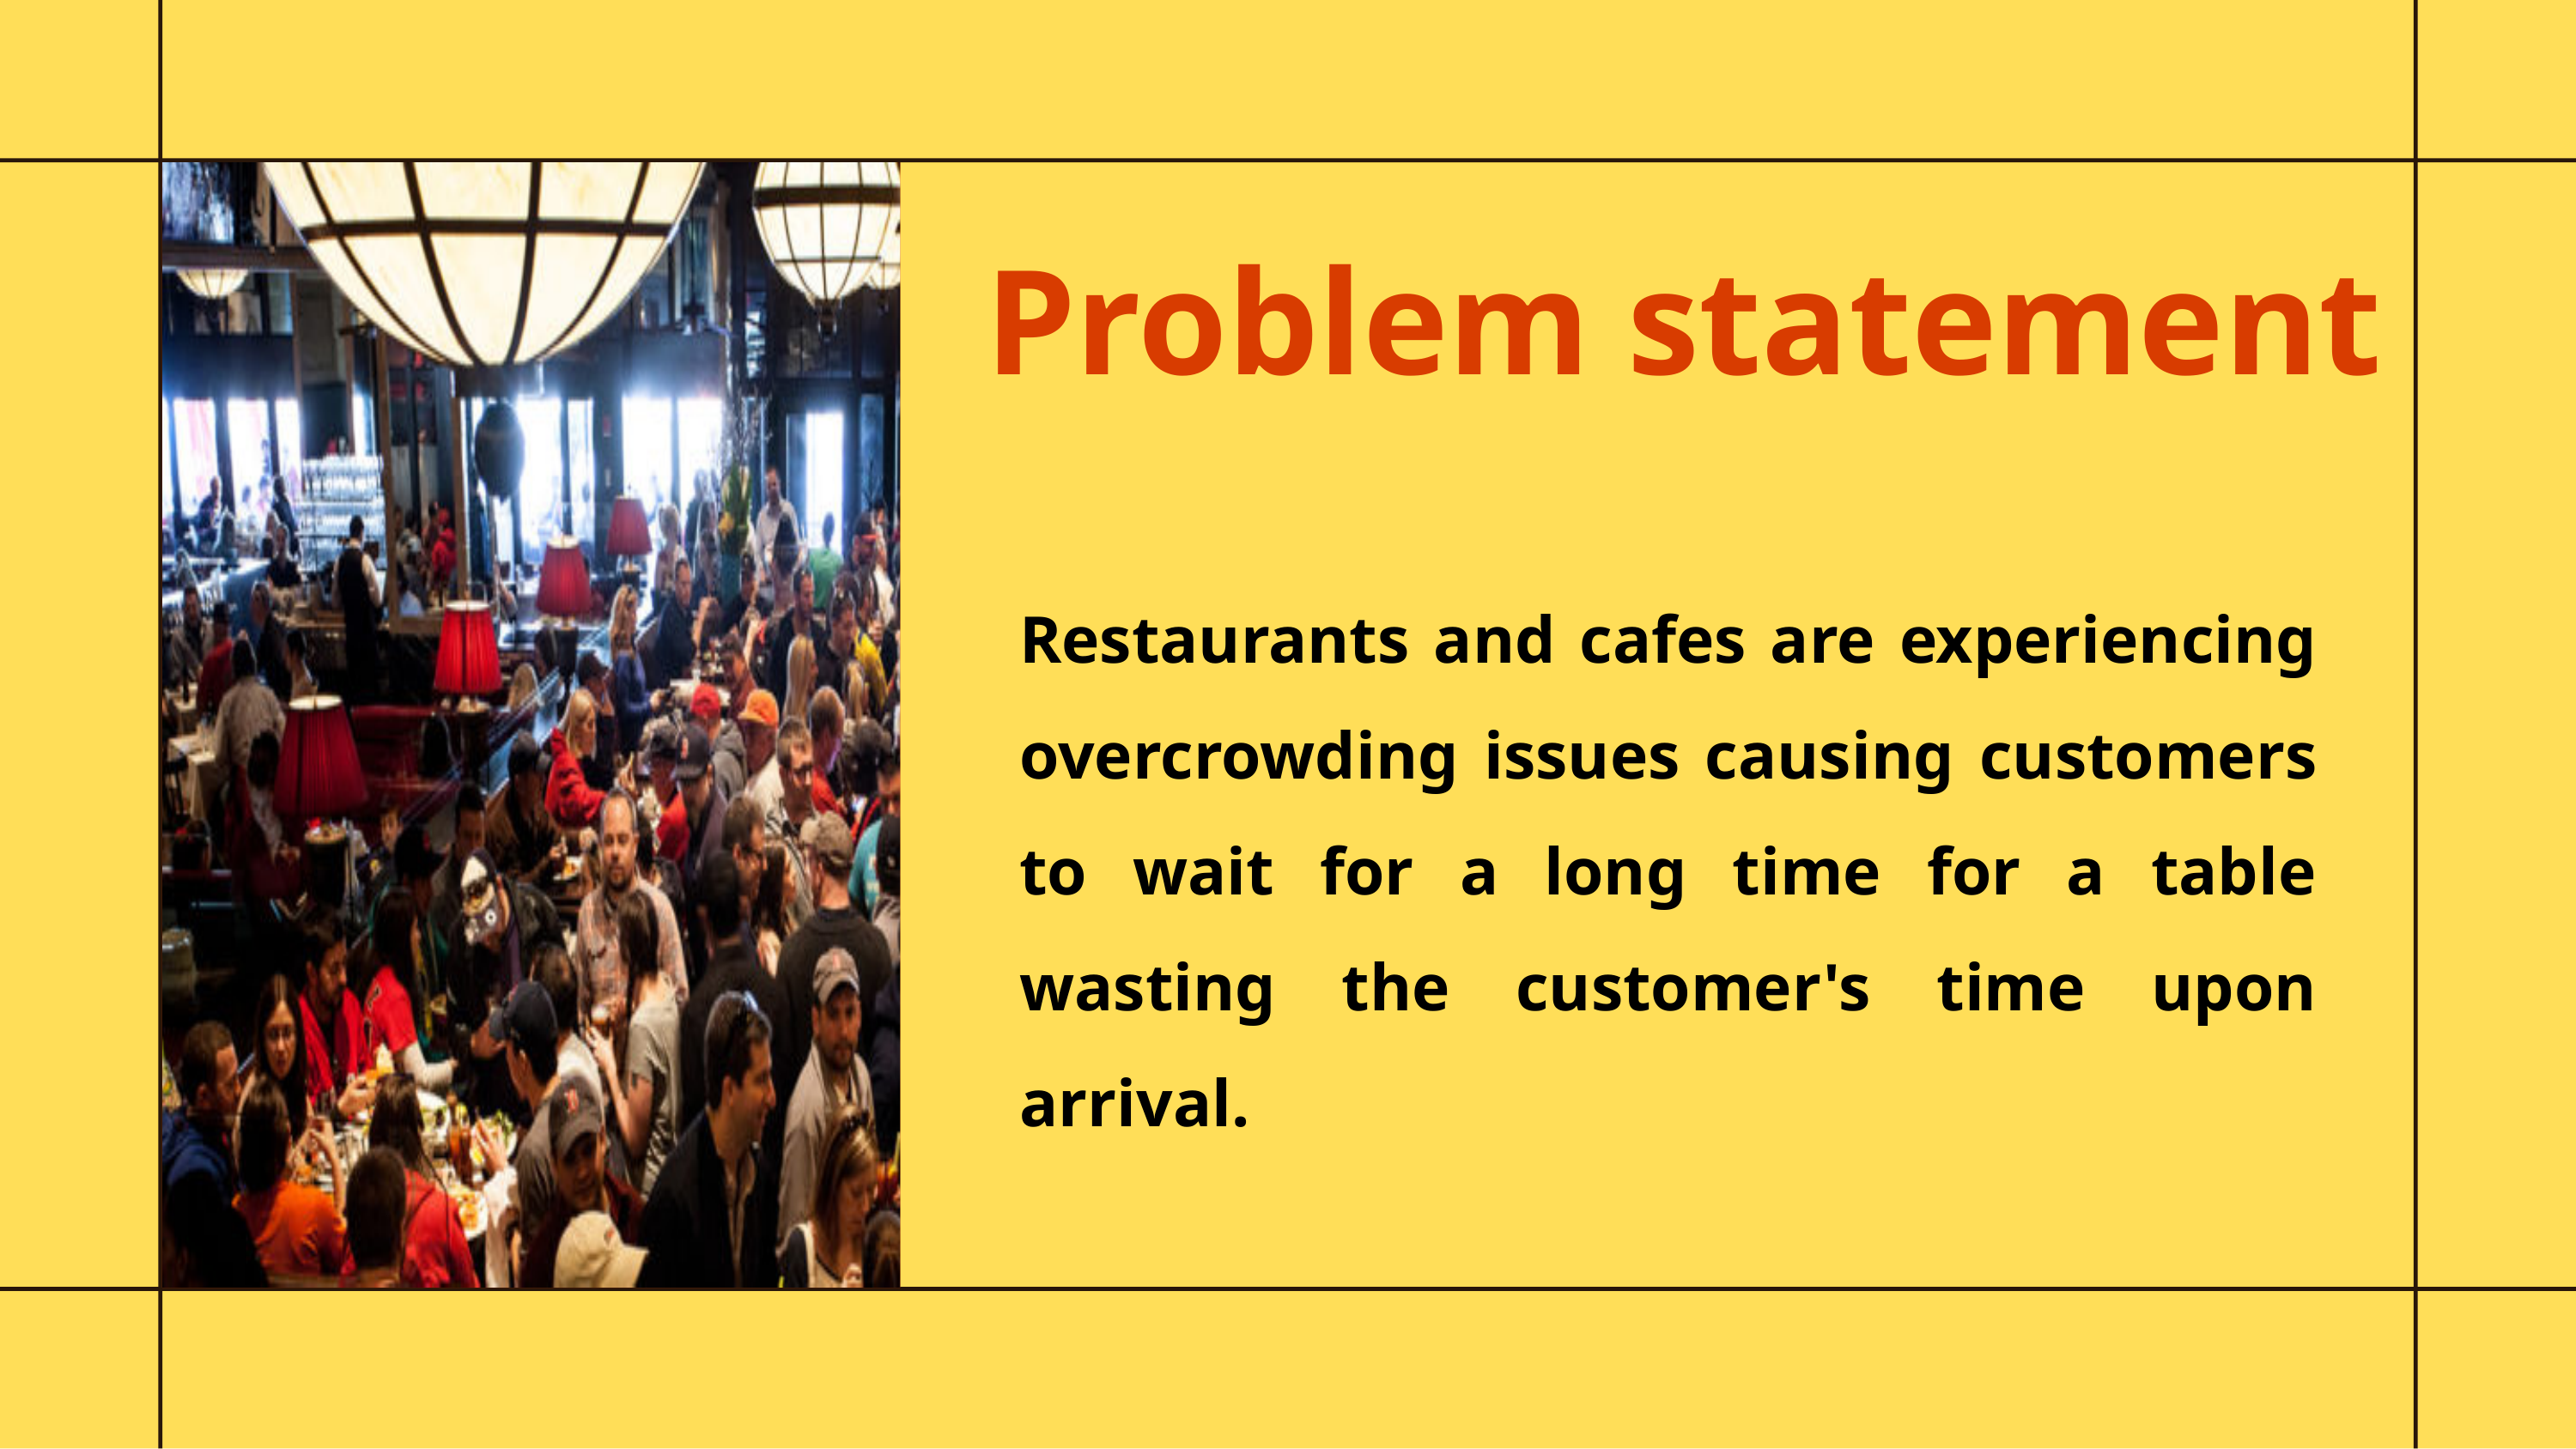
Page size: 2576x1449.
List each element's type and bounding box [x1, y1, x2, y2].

text_box [0, 0, 2576, 1449]
picture [161, 161, 901, 1288]
